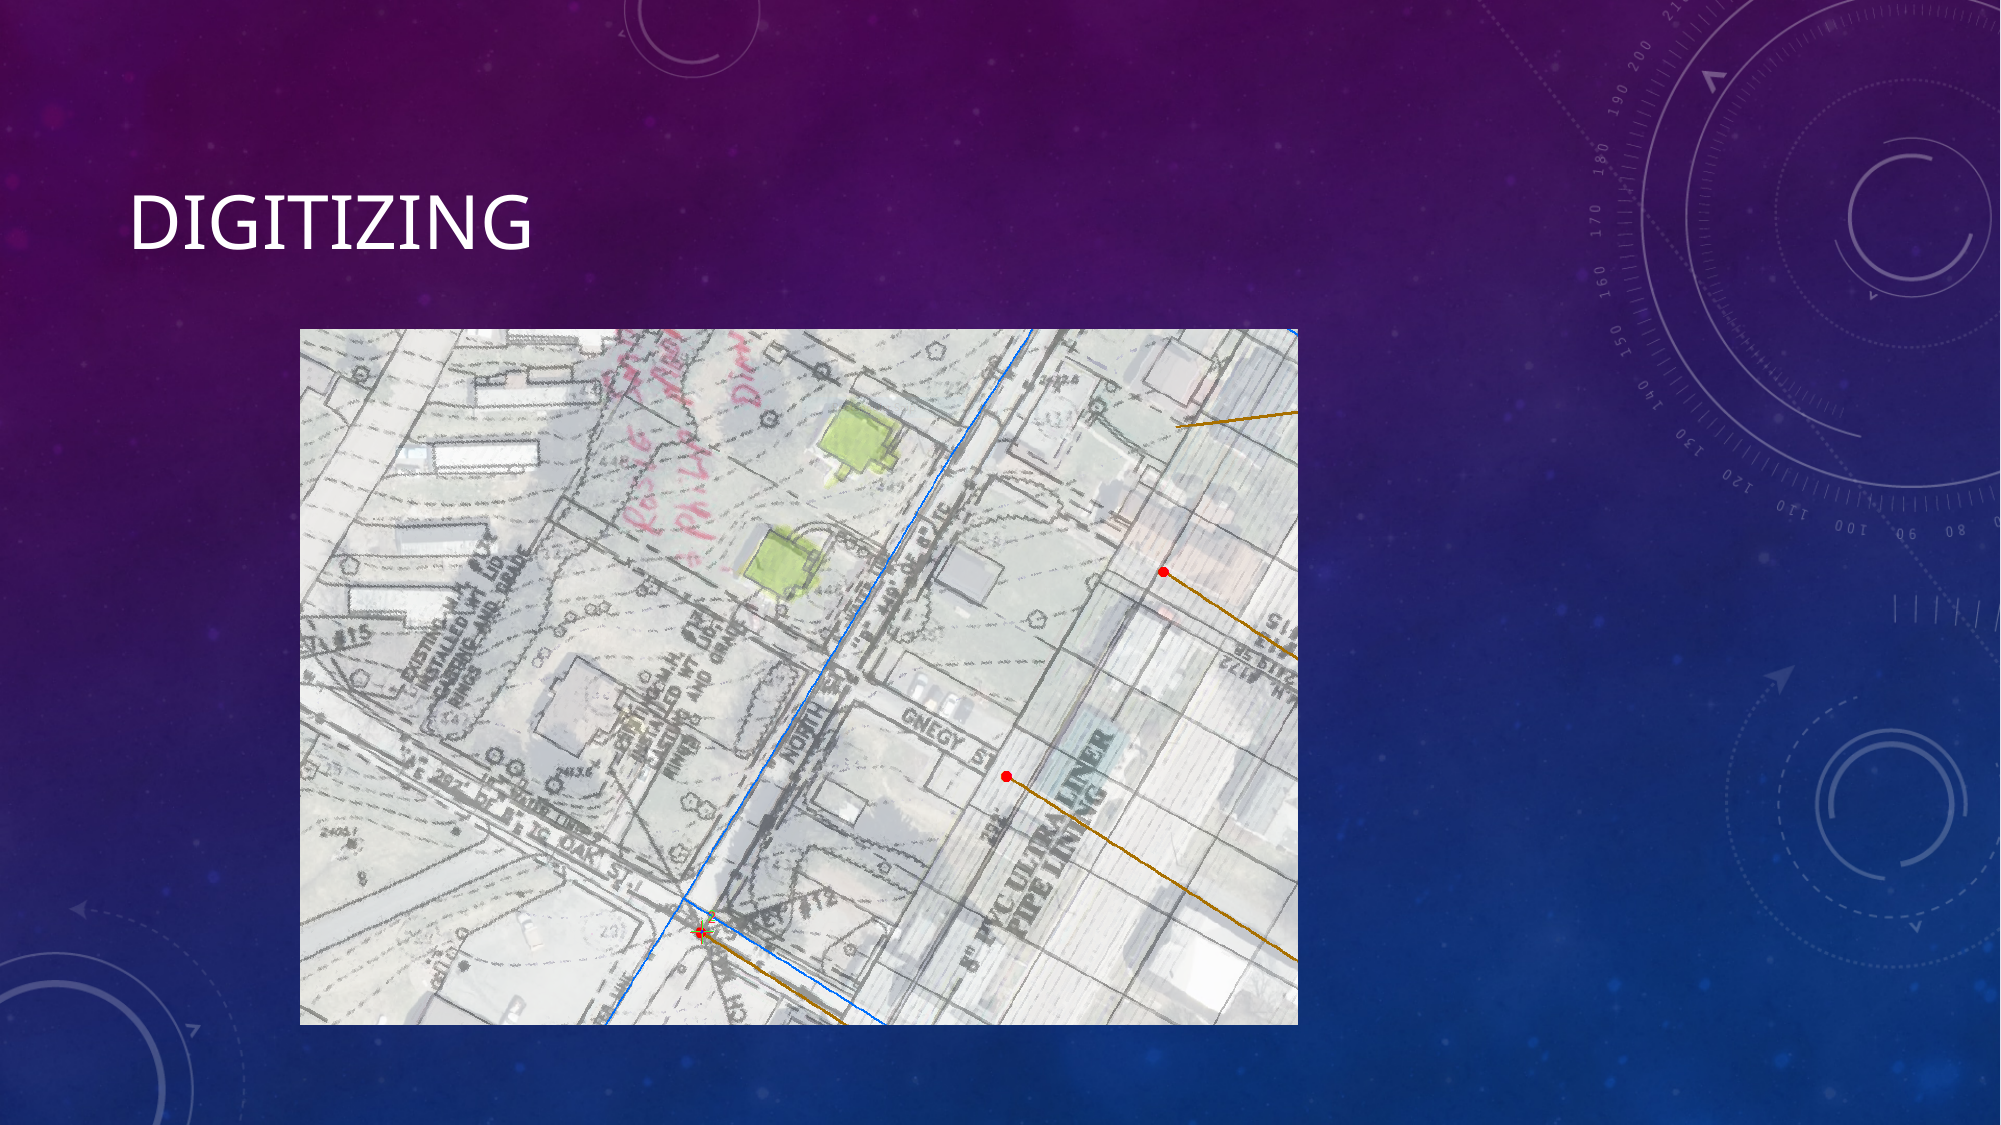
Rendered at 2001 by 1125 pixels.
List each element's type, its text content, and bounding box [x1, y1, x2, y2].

title Digitizing [112, 99, 1775, 339]
picture [0, 0, 2001, 1125]
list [299, 329, 1298, 1025]
